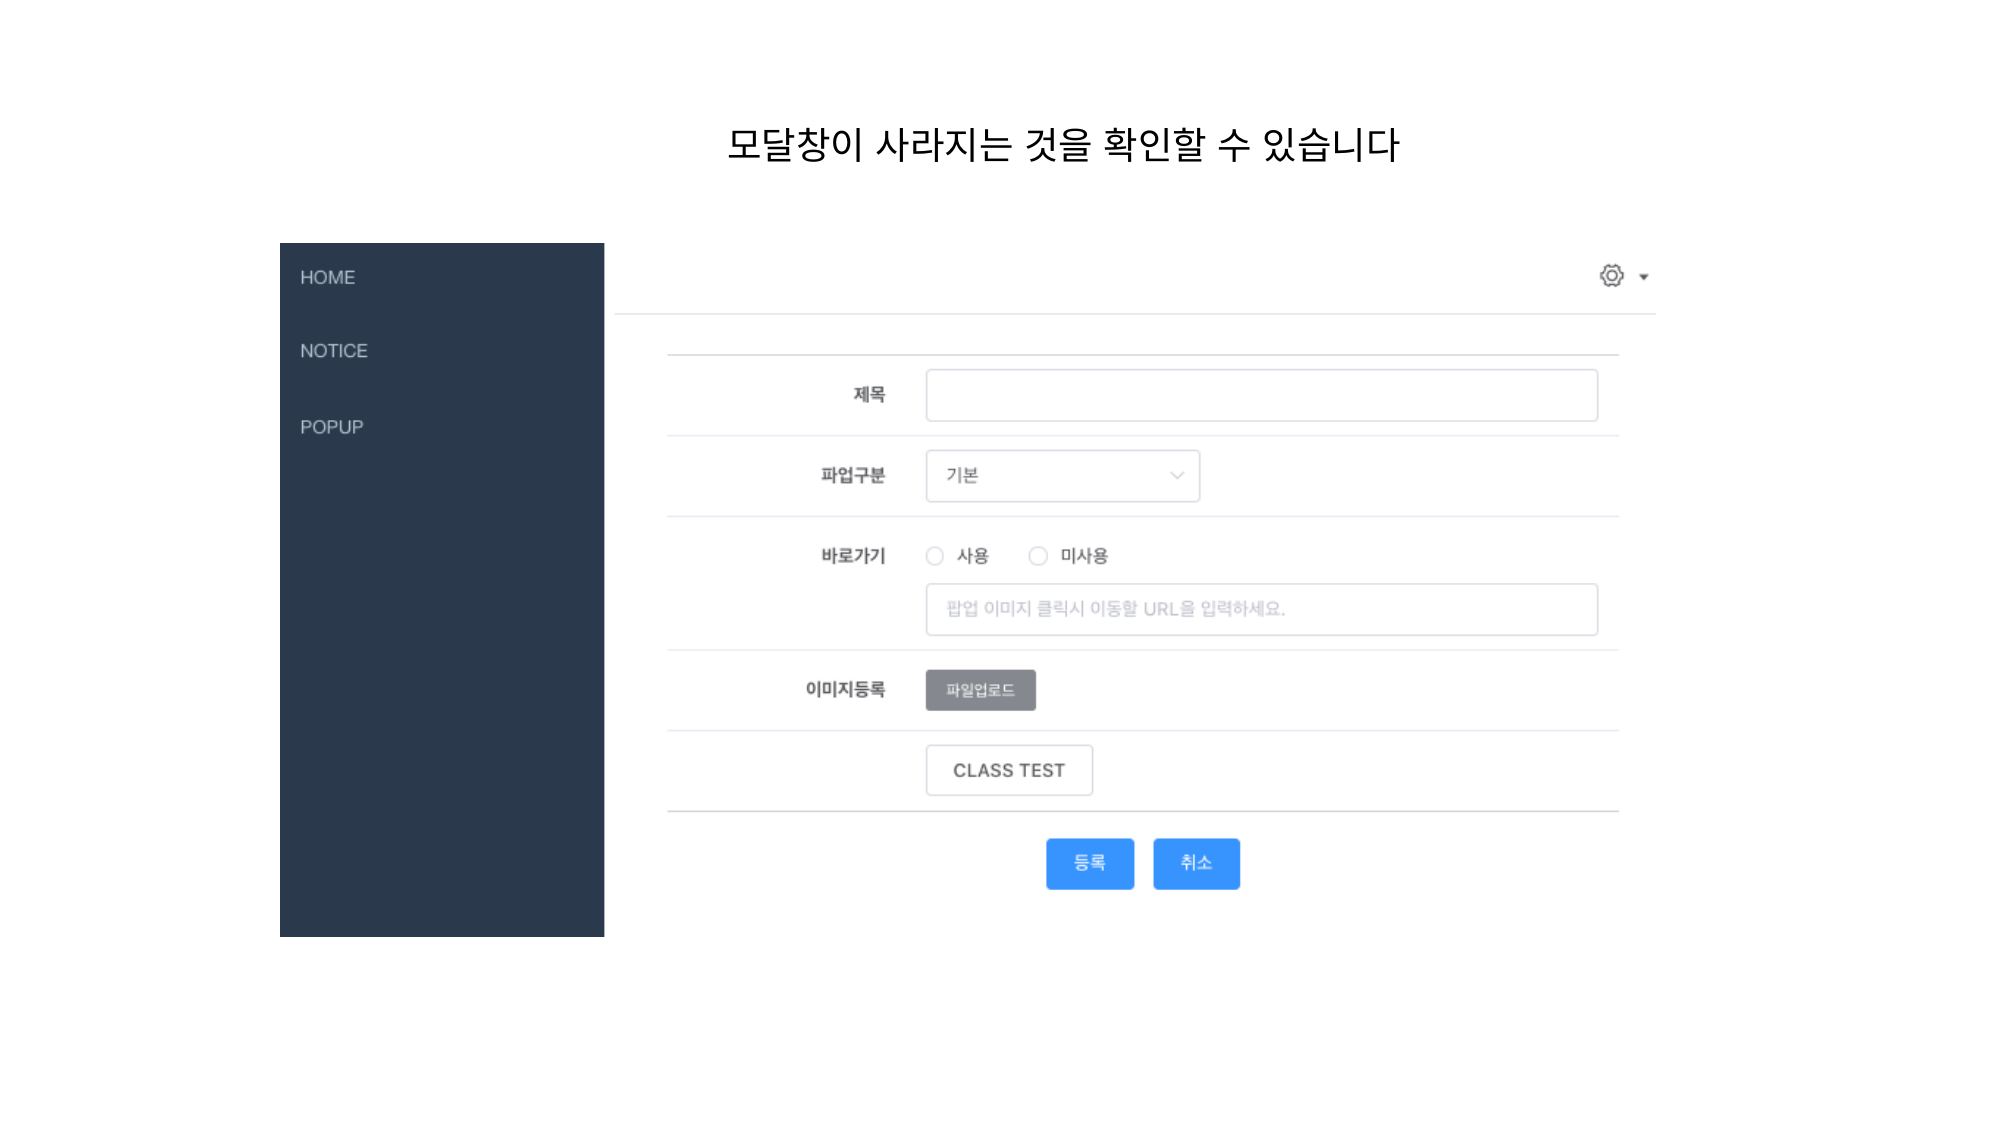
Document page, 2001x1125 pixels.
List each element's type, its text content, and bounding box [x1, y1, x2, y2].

text_box 모달창이 사라지는 것을 확인할 수 있습니다 [712, 114, 1417, 174]
picture [280, 243, 1656, 937]
